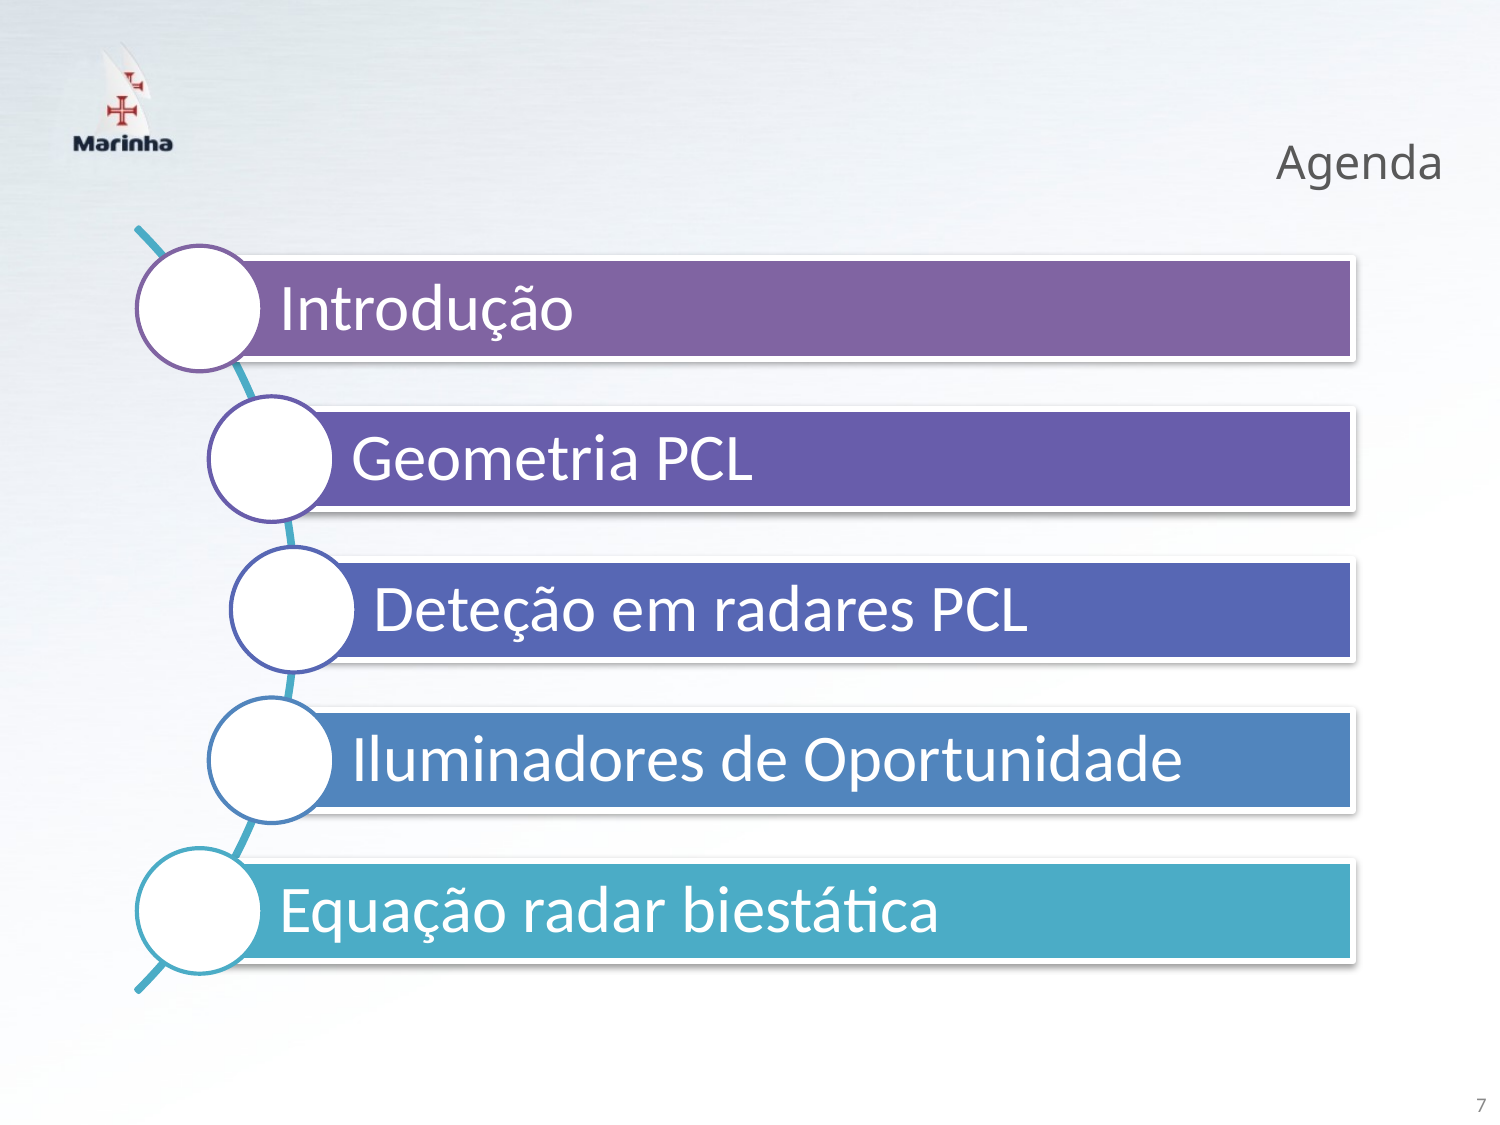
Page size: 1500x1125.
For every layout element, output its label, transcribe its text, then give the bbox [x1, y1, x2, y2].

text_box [123, 207, 1365, 1012]
slide_number 7 [1151, 1074, 1500, 1125]
text_box Agenda [230, 125, 1459, 197]
picture [0, 0, 1500, 1125]
